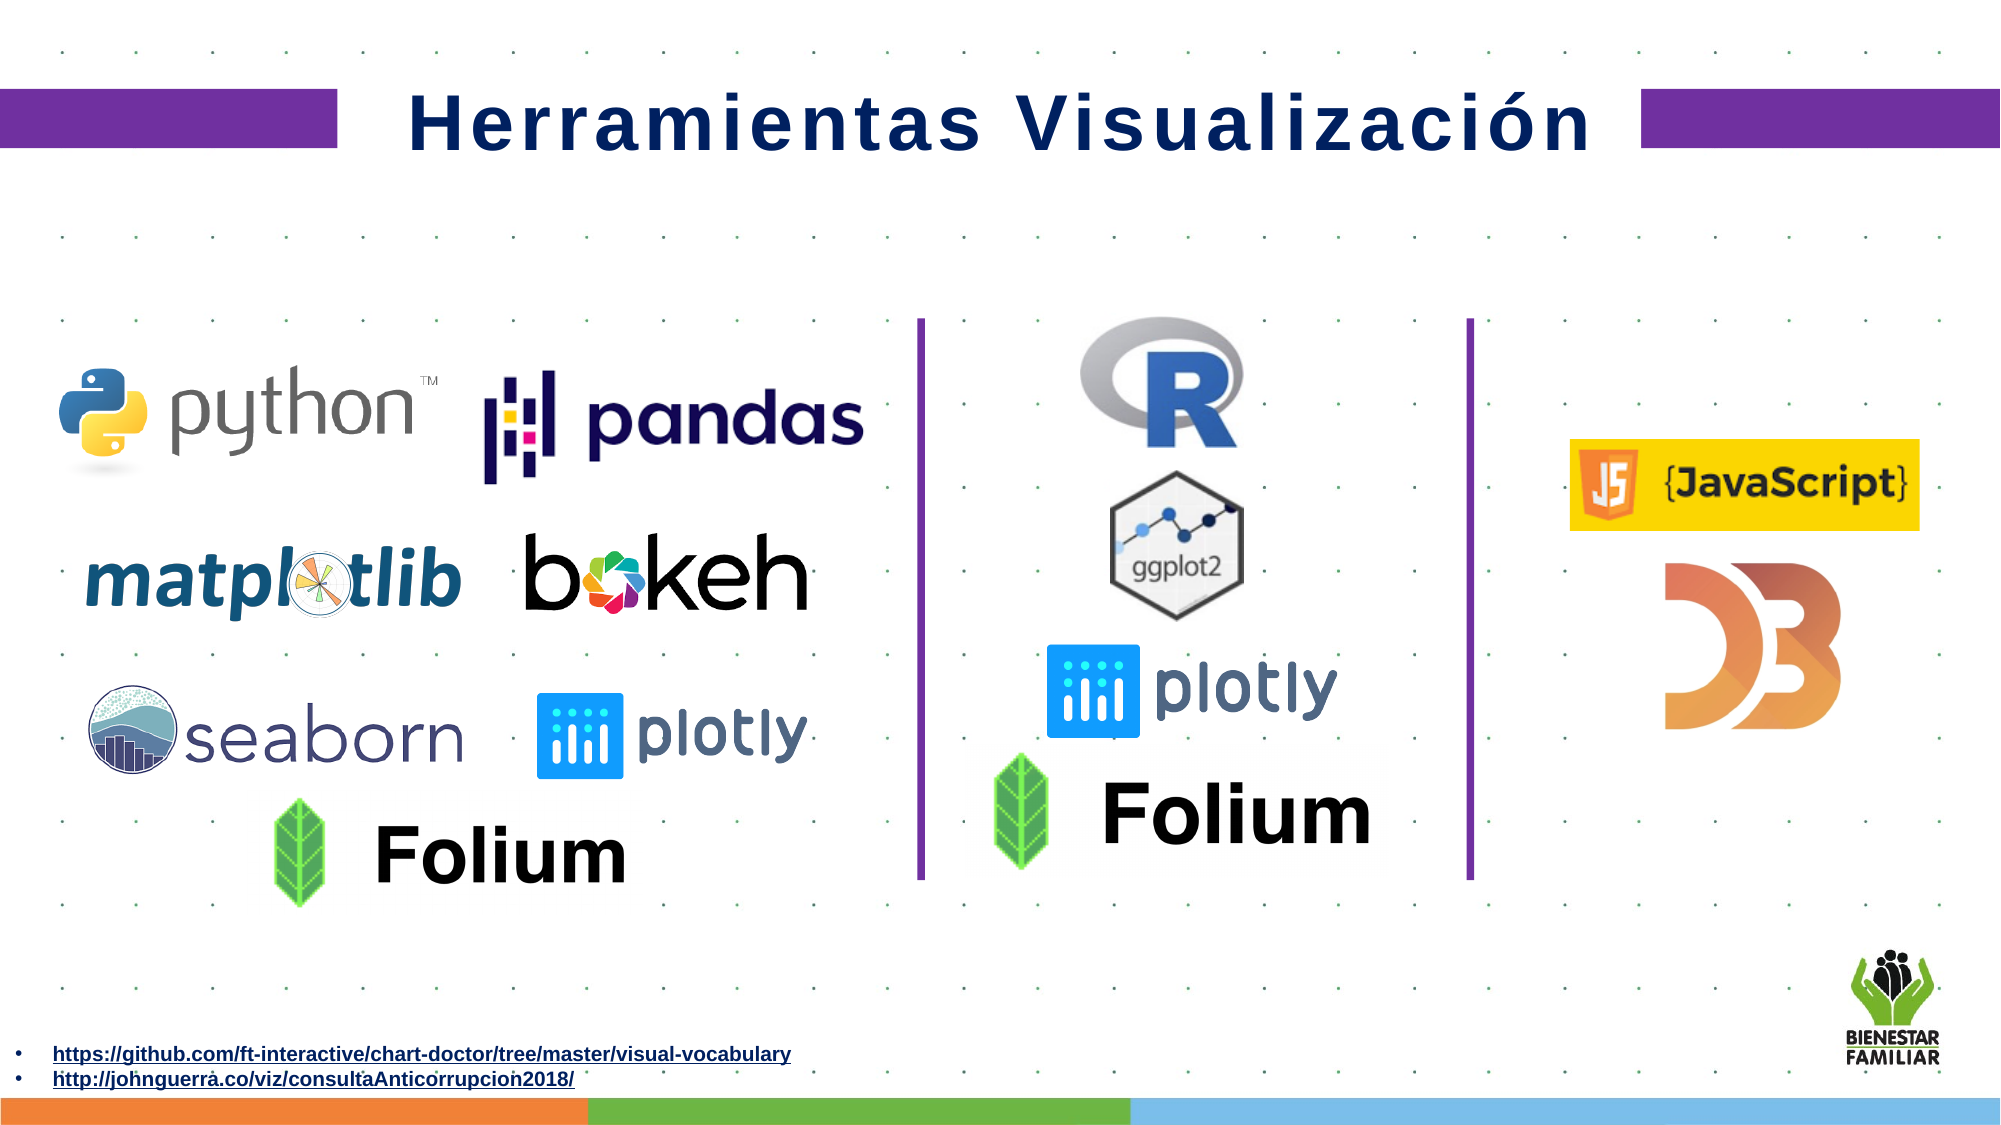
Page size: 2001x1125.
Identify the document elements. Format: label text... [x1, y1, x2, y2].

text_box [916, 317, 926, 881]
text_box [1466, 317, 1475, 881]
text_box Herramientas Visualización [0, 63, 2000, 174]
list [1080, 316, 1244, 448]
text_box https://github.com/ft-interactive/chart-doctor/tree/master/visual-vocabulary http://johnguerra.co/viz/consultaAnticorrupcion2018/ [0, 1033, 1345, 1125]
picture [0, 0, 2001, 1125]
